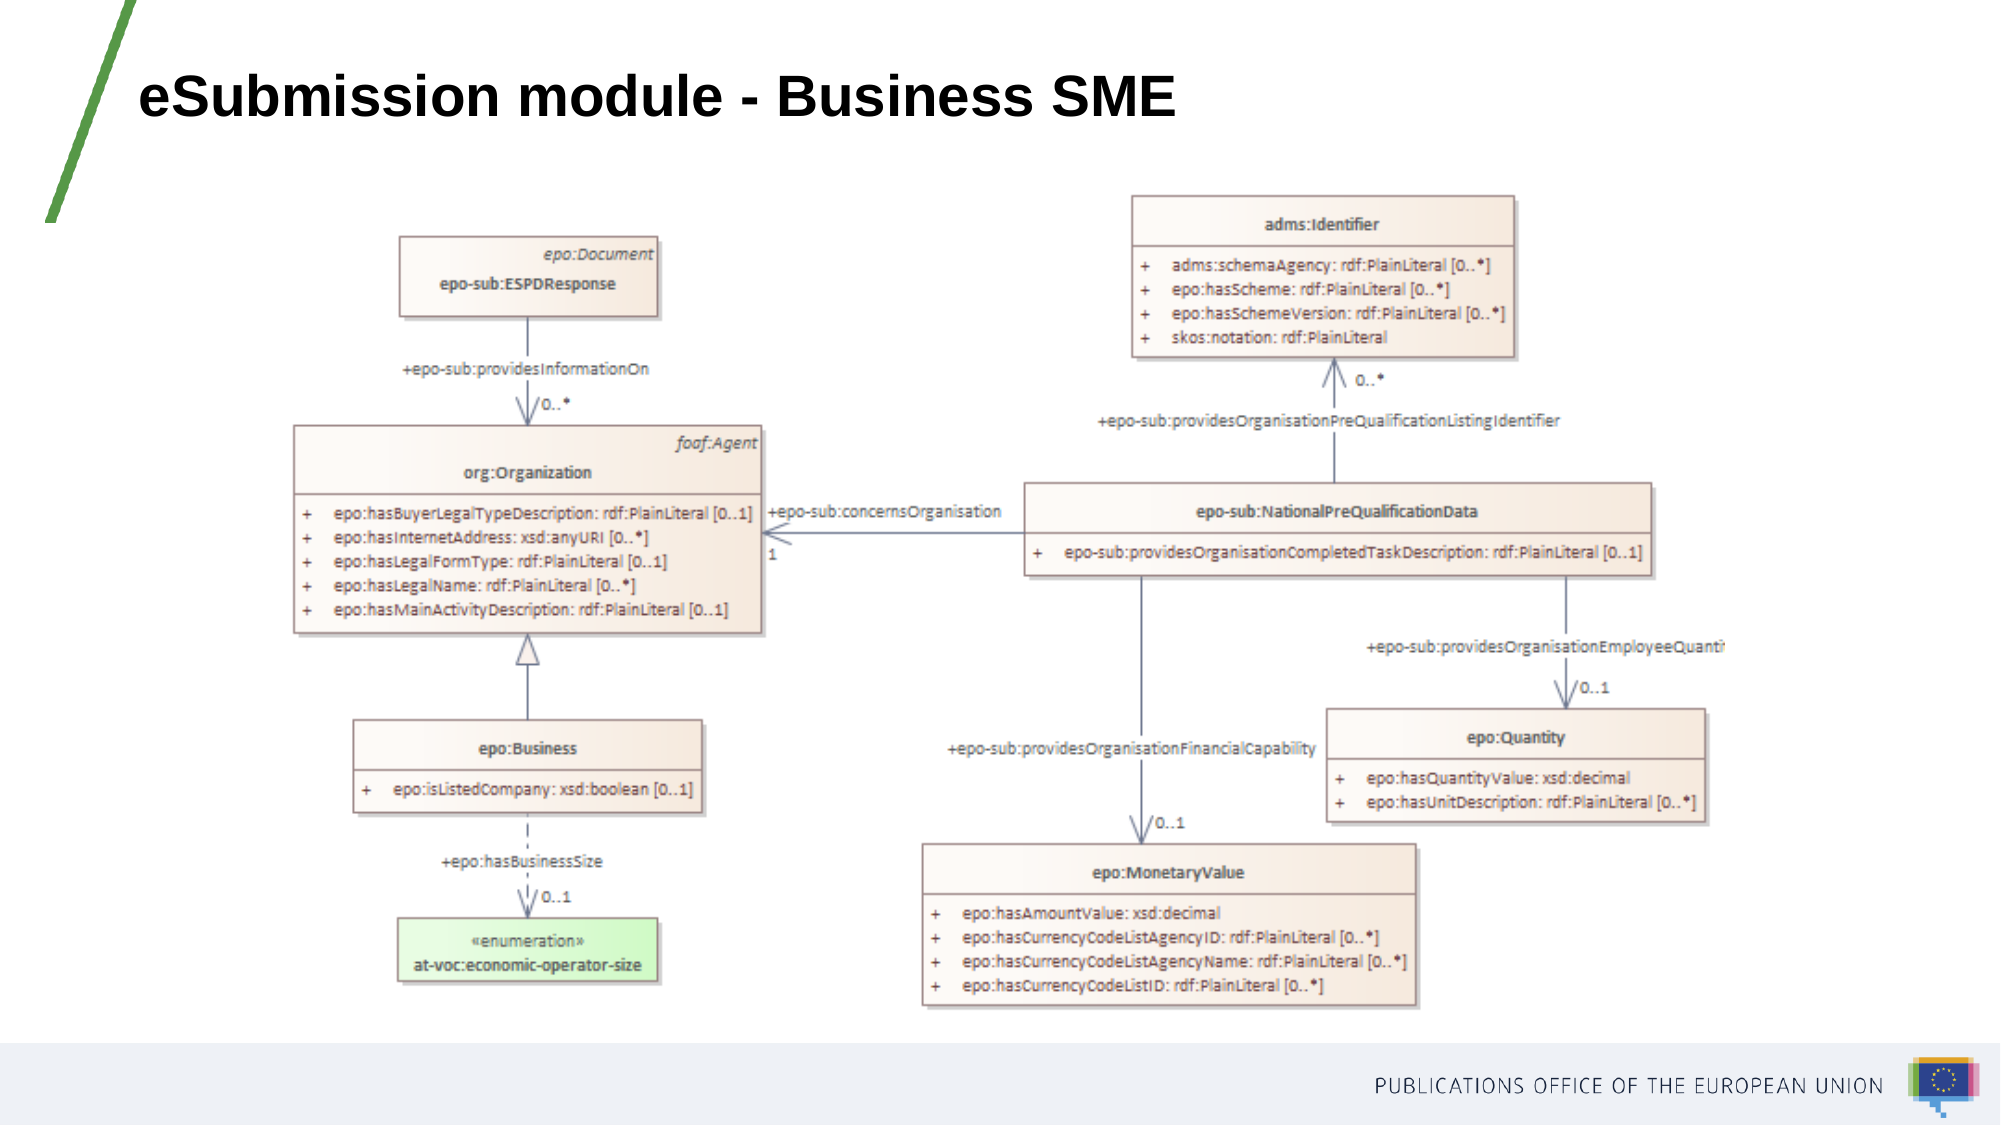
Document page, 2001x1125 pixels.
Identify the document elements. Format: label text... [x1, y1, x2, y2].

picture [0, 0, 2001, 1125]
text_box eSubmission module - Business SME [138, 31, 1861, 130]
